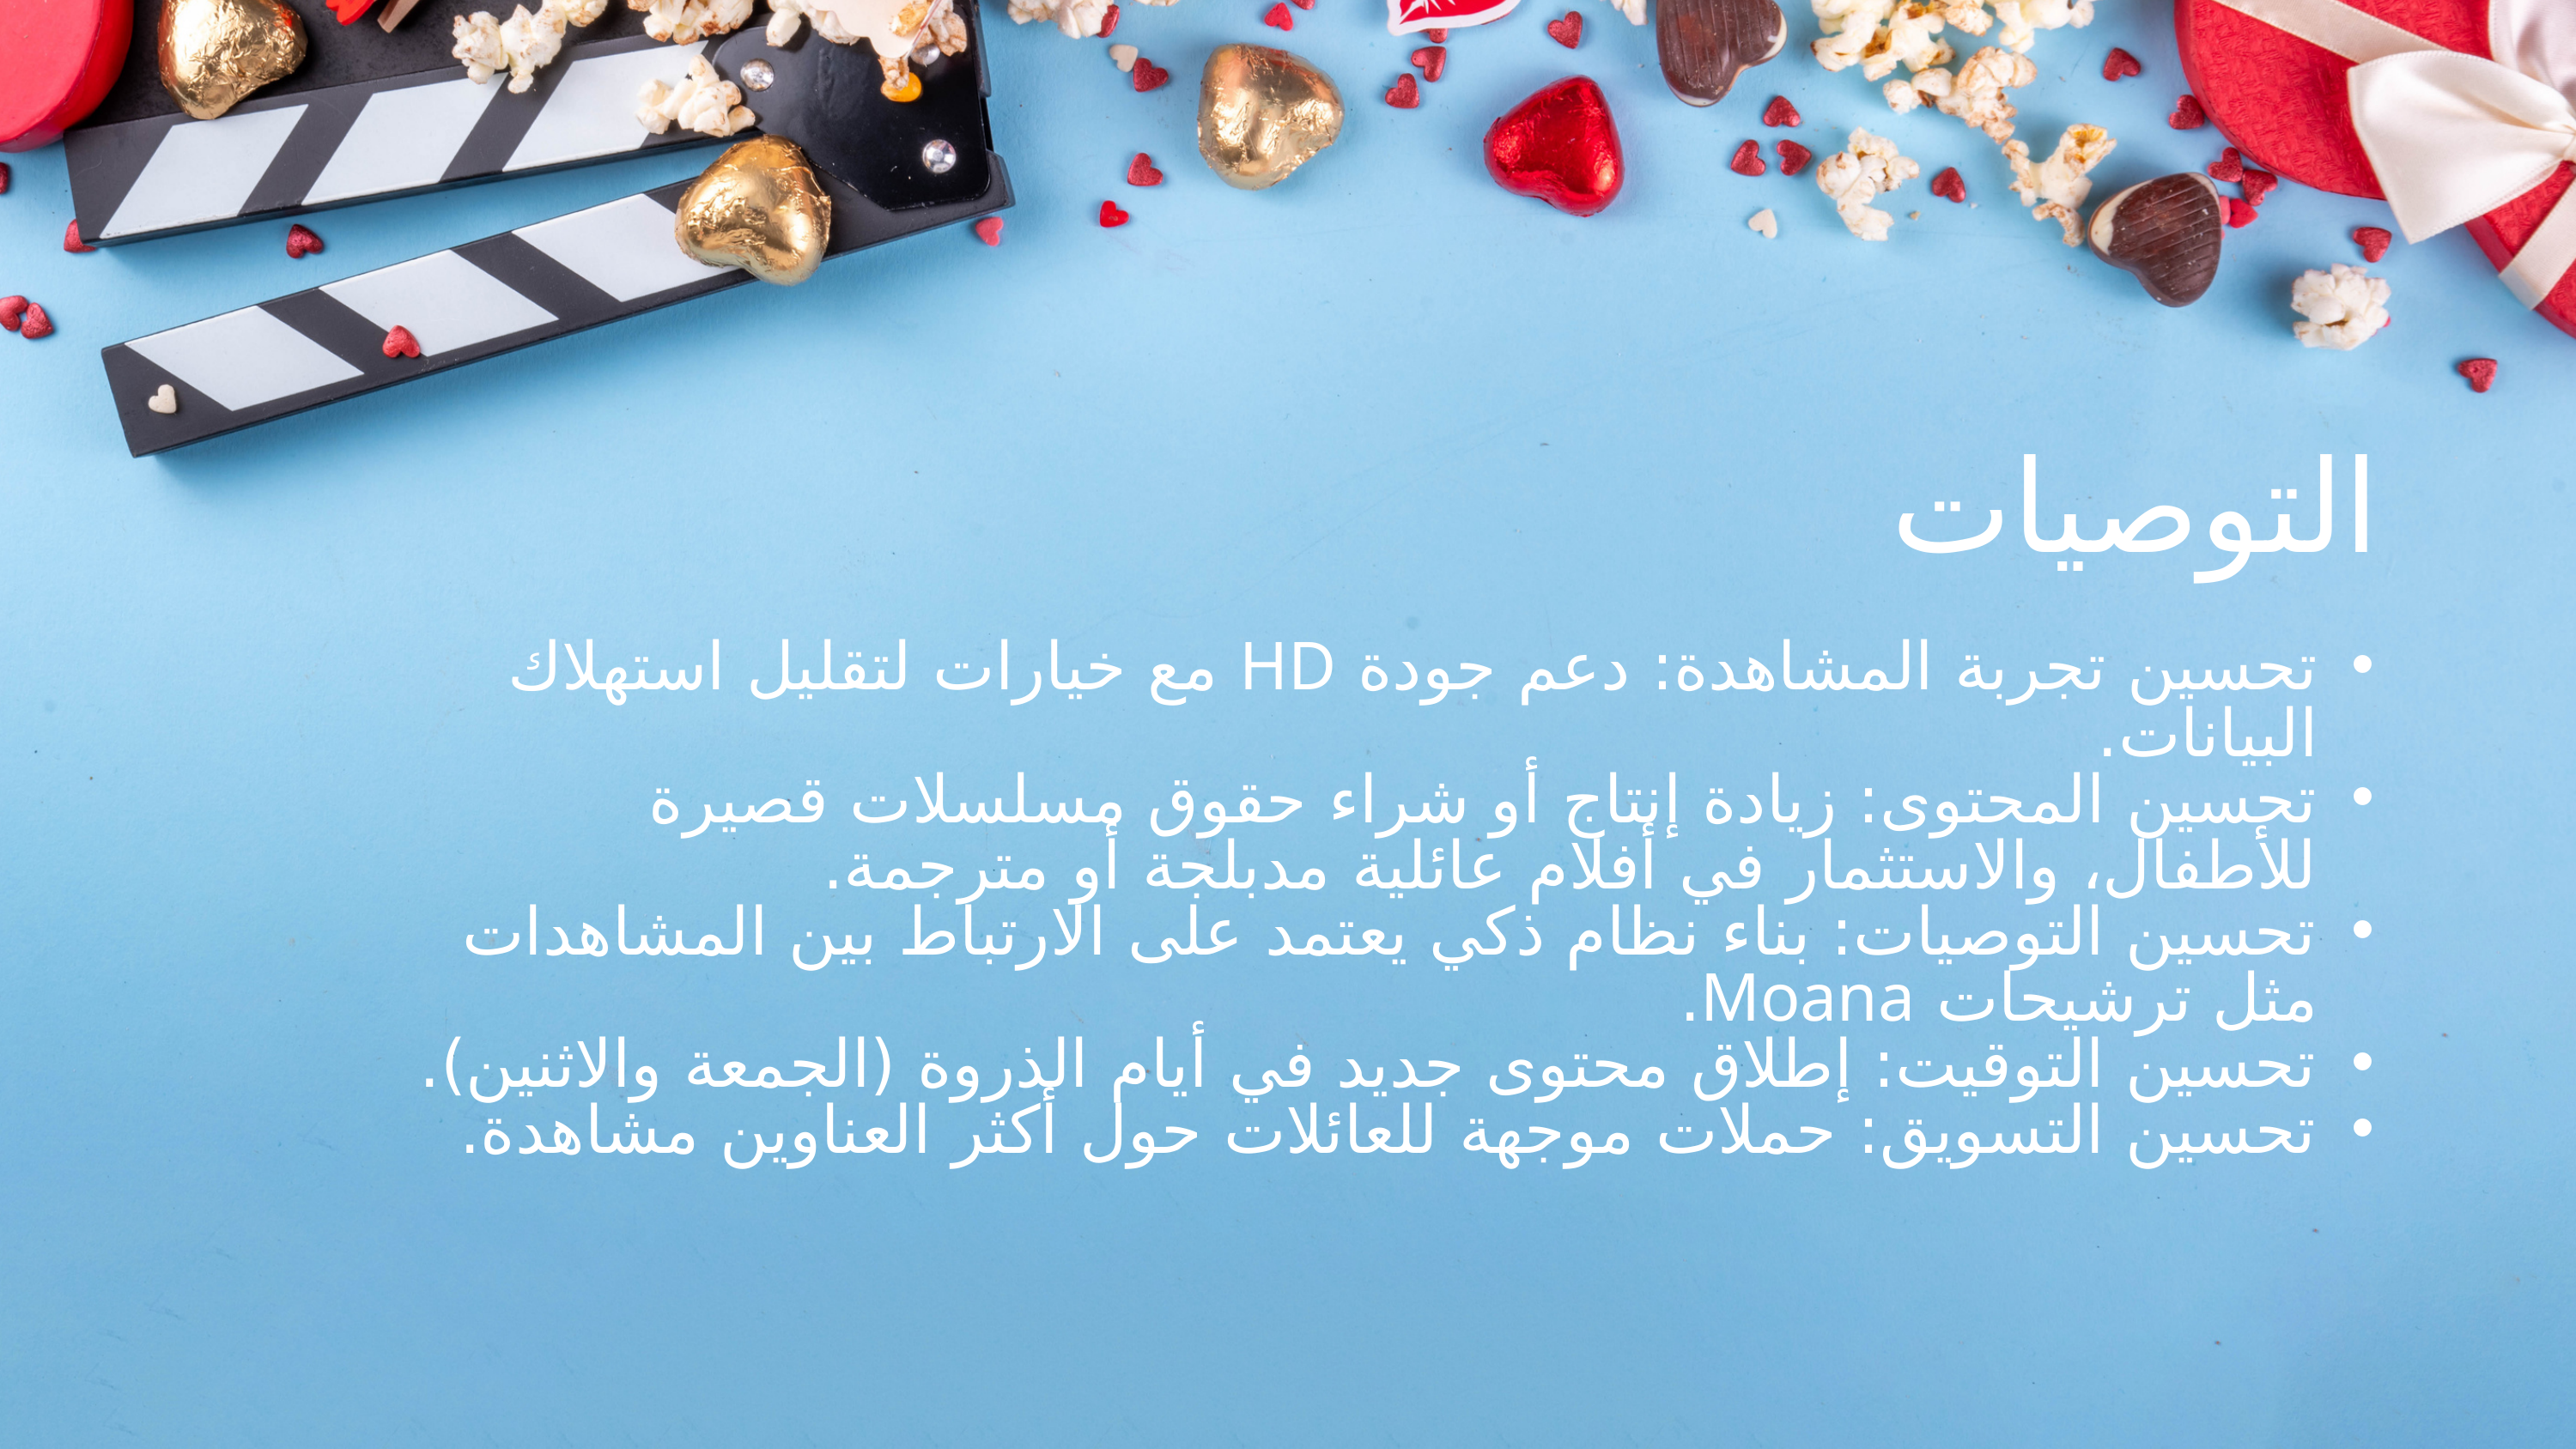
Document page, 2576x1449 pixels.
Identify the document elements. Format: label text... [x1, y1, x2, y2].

text_box [0, 0, 2576, 1449]
text_box تحسين تجربة المشاهدة: دعم جودة HD مع خيارات لتقليل استهلاك البيانات. تحسين المحتوى: زيادة إنتاج أو شراء حقوق مسلسلات قصيرة للأطفال، والاستثمار في أفلام عائلية مدبلجة أو مترجمة. تحسين التوصيات: بناء نظام ذكي يعتمد على الارتباط بين المشاهدات مثل ترشيحات Moana. تحسين التوقيت: إطلاق محتوى جديد في أيام الذروة (الجمعة والاثنين). تحسين التسويق: حملات موجهة للعائلات حول أكثر العناوين مشاهدة. [402, 637, 2432, 1234]
text_box التوصيات [1023, 449, 2380, 579]
